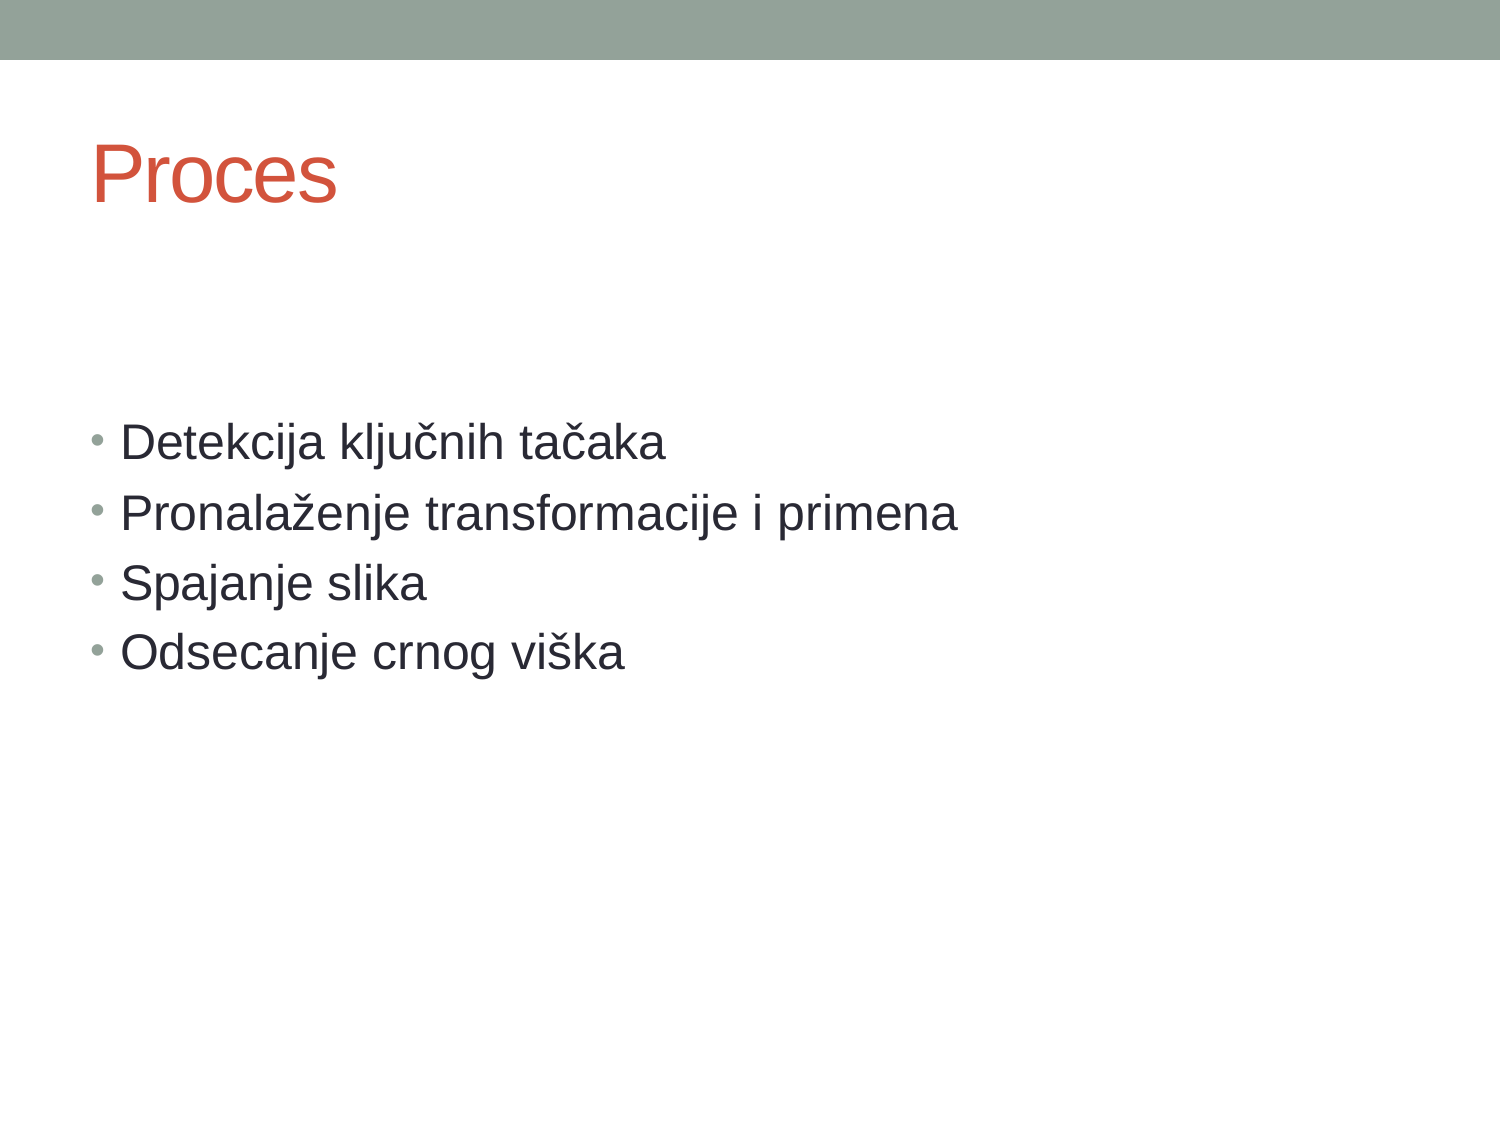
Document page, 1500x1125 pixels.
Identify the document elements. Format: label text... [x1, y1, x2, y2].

title Proces [75, 87, 1425, 250]
list Detekcija ključnih tačaka Pronalaženje transformacije i primena Spajanje slika Odsecanje crnog viška [75, 262, 1425, 1063]
